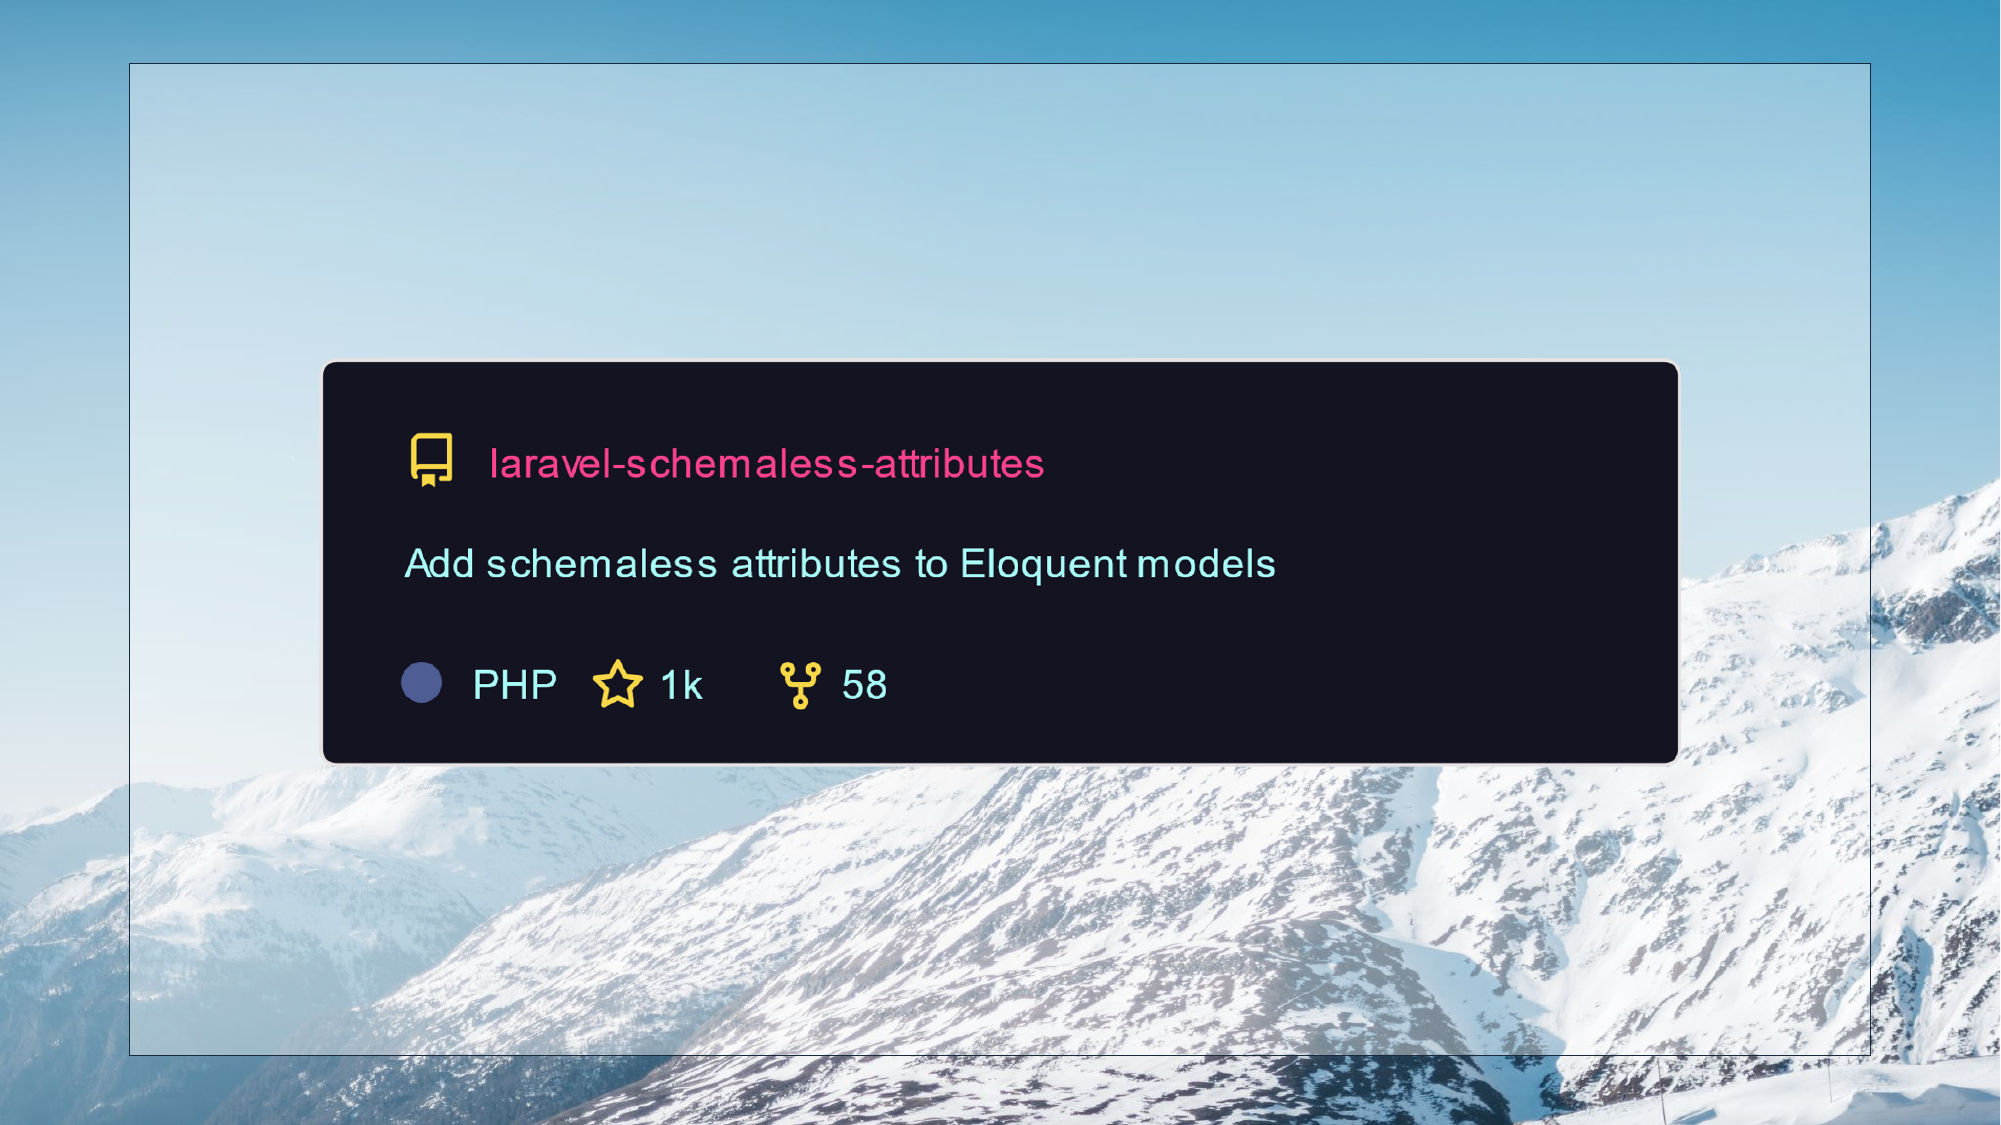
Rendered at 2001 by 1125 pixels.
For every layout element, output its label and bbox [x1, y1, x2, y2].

picture [0, 0, 2001, 1125]
subtitle [129, 63, 1871, 1056]
